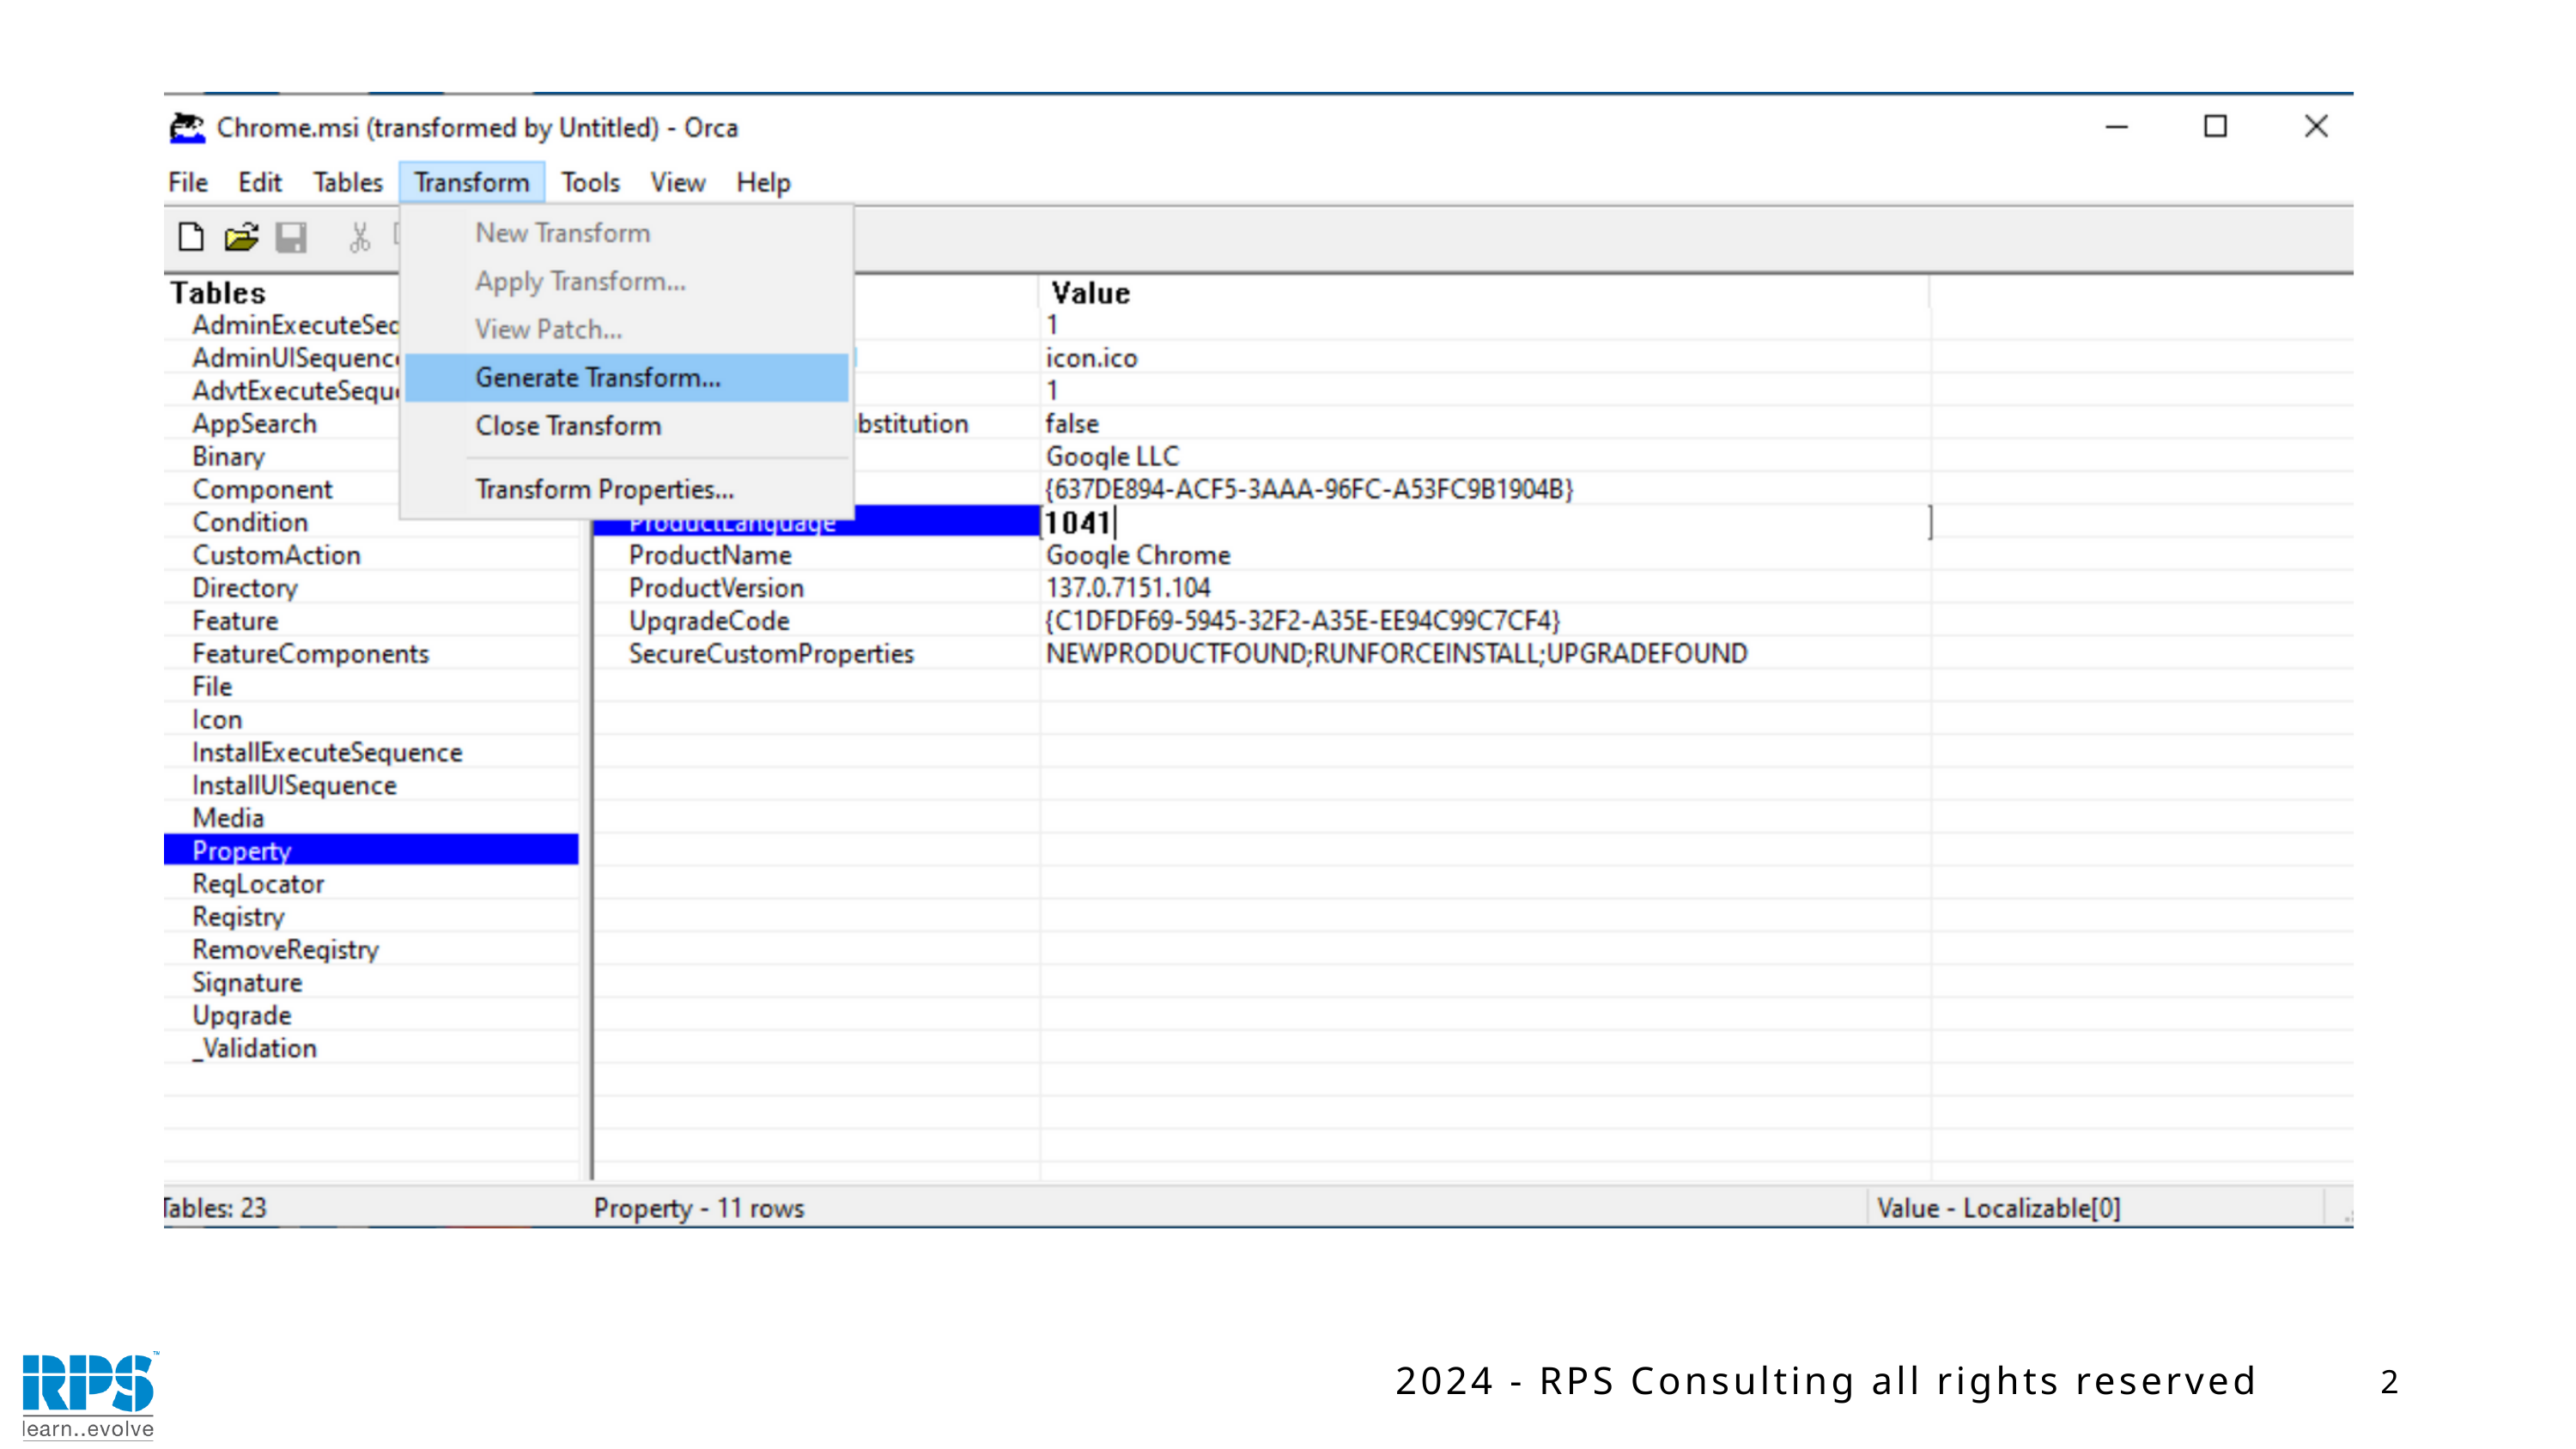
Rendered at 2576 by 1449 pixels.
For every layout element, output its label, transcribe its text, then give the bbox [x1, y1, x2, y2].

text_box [1819, 1342, 2399, 1421]
text_box [164, 92, 2354, 1228]
text_box 2024 - RPS Consulting all rights reserved [934, 1349, 1814, 1402]
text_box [22, 1350, 160, 1441]
